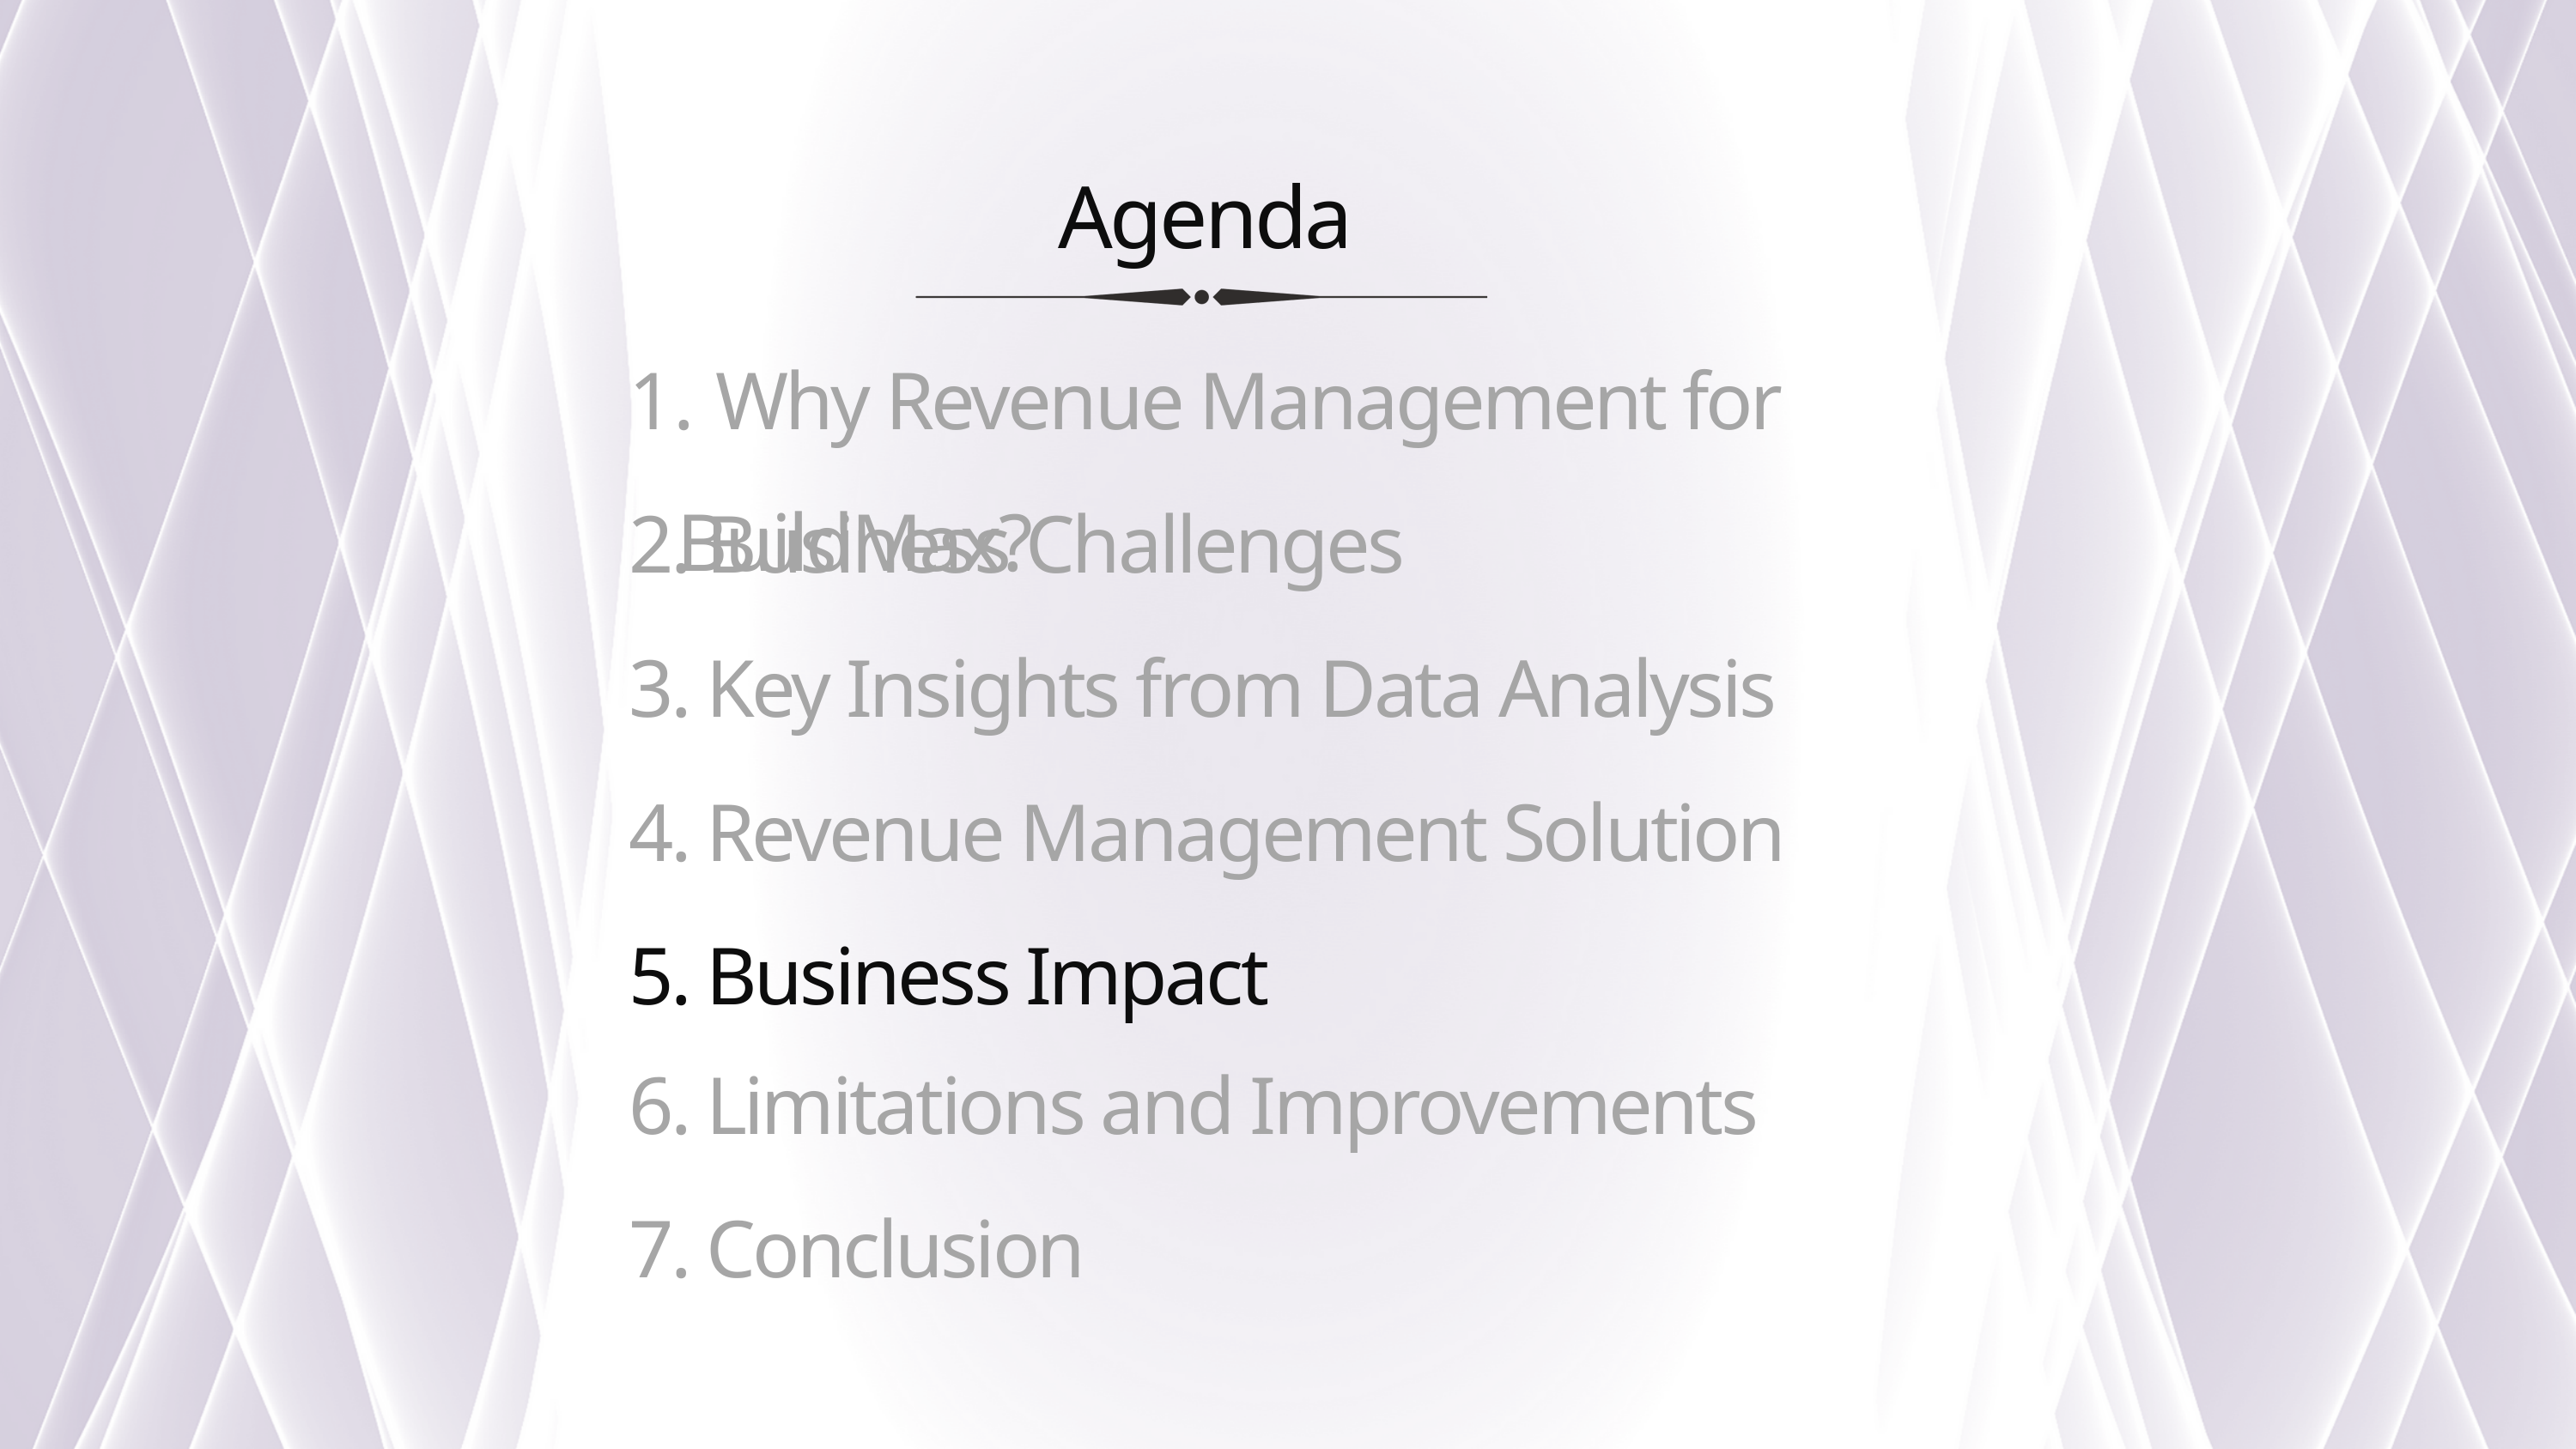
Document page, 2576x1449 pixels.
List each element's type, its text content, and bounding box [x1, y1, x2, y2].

text_box Why Revenue Management for BuildMax? [616, 297, 2094, 440]
text_box 2. Business Challenges [616, 440, 2094, 585]
text_box [0, 0, 2576, 1449]
text_box Agenda [1058, 128, 2390, 266]
text_box 4. Revenue Management Solution [616, 729, 2094, 872]
text_box 3. Key Insights from Data Analysis [616, 585, 2094, 729]
text_box 6. Limitations and Improvements [616, 1002, 2094, 1157]
text_box 5. Business Impact [616, 872, 2094, 1002]
text_box [915, 288, 1488, 306]
text_box 7. Conclusion [616, 1157, 2094, 1300]
